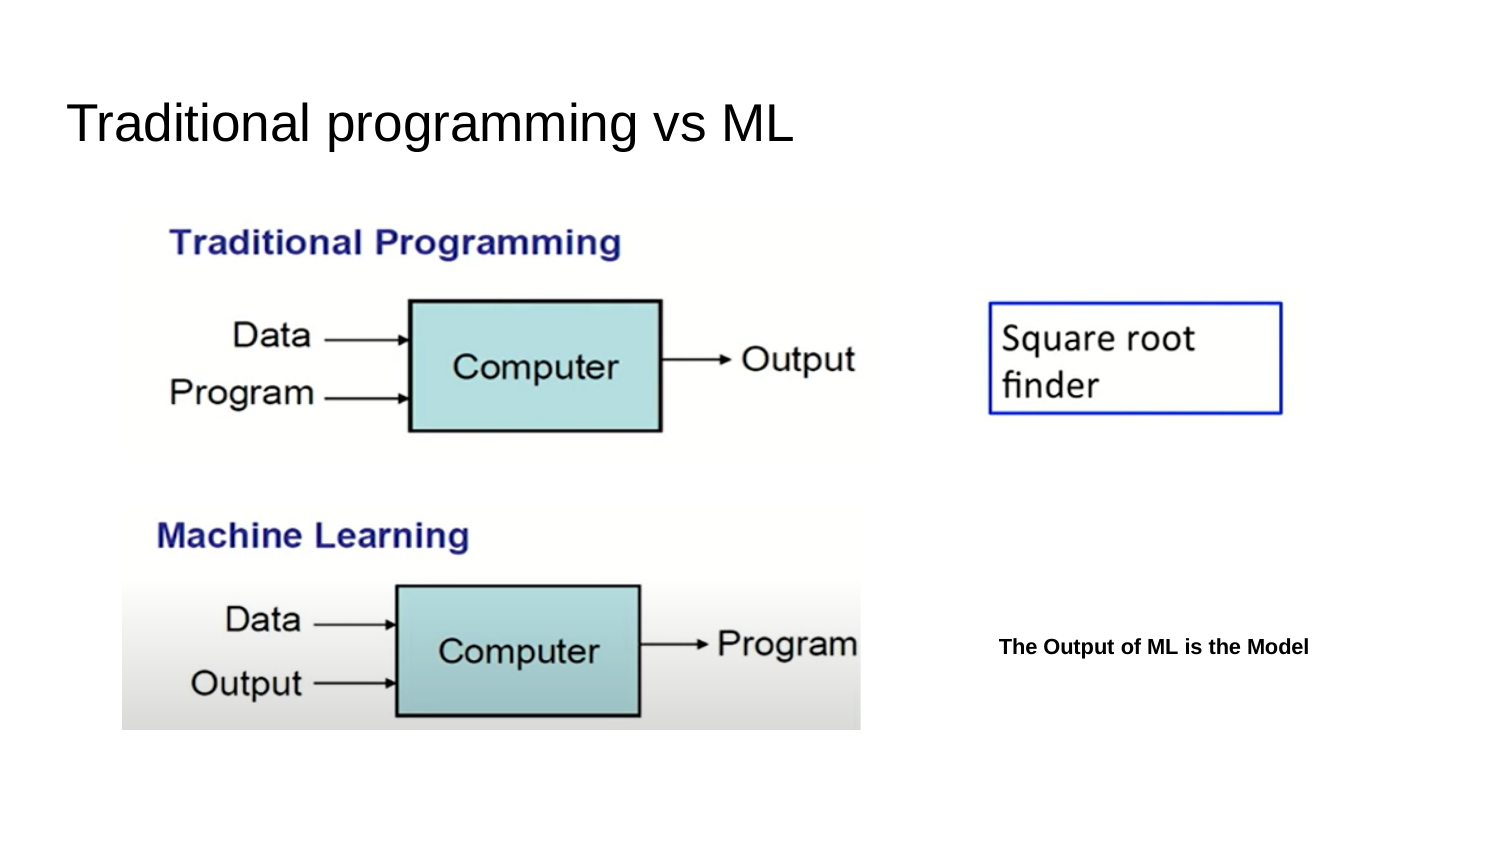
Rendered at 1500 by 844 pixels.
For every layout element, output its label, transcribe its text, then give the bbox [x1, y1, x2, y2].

picture [977, 289, 1304, 427]
picture [121, 503, 861, 730]
title Traditional programming vs ML [51, 72, 1449, 167]
picture [122, 209, 880, 461]
text_box The Output of ML is the Model [984, 625, 1338, 667]
